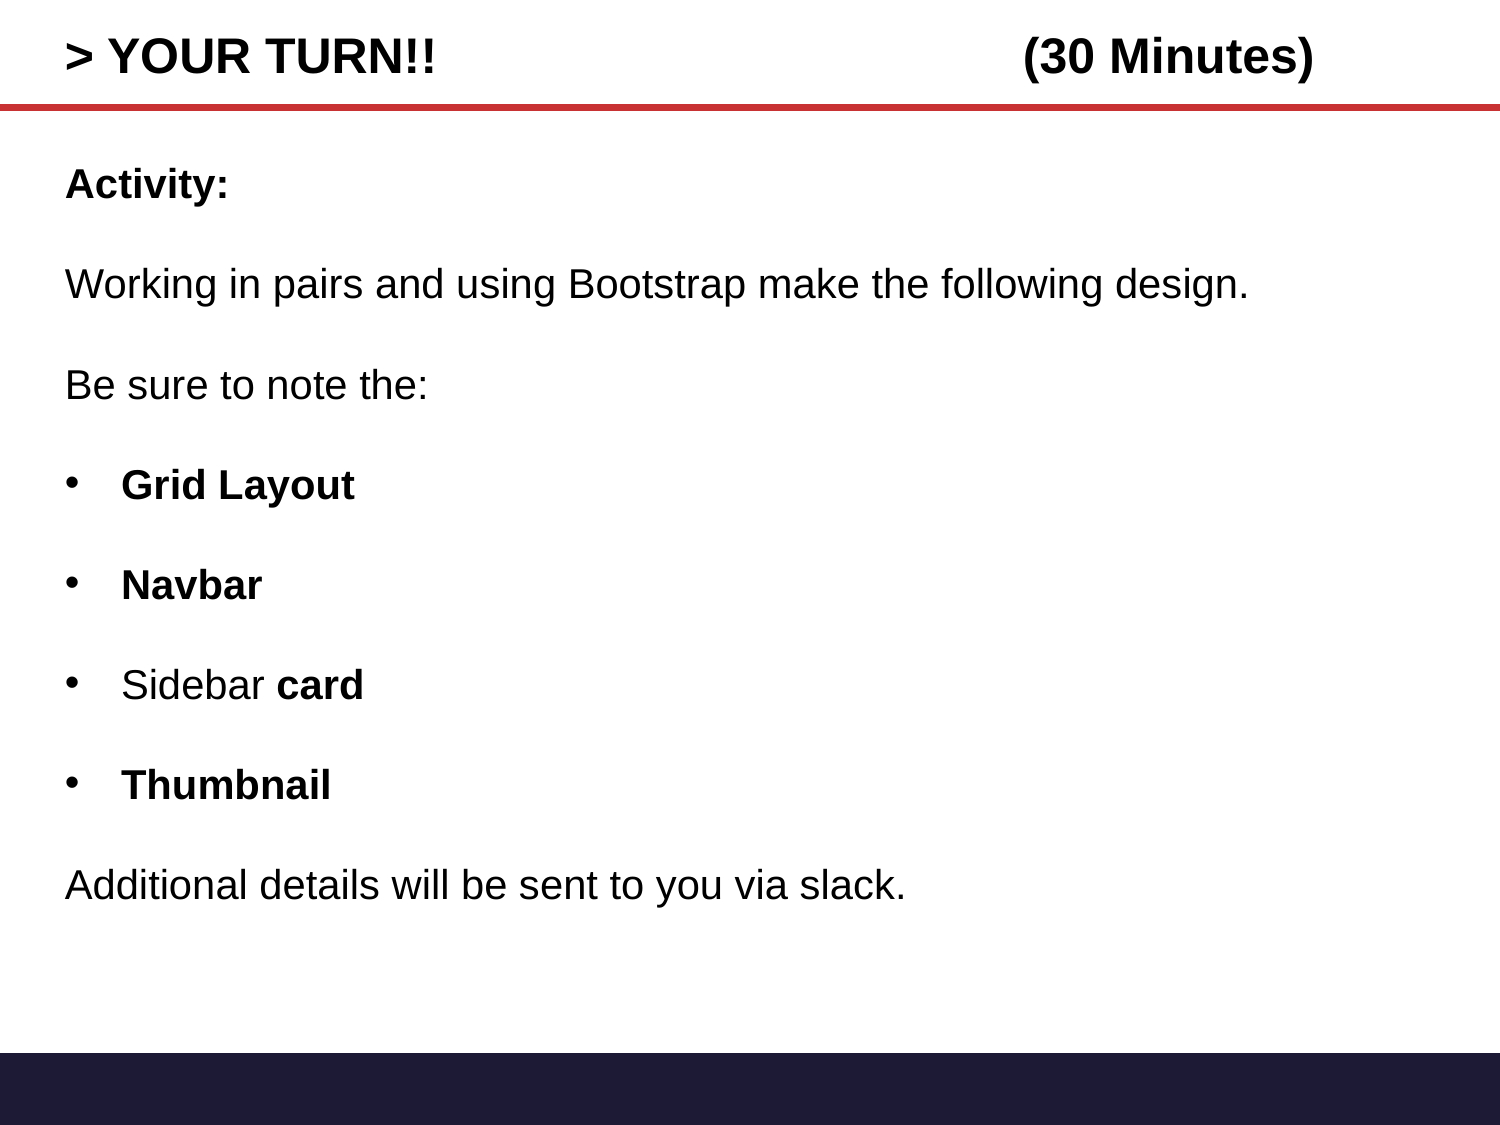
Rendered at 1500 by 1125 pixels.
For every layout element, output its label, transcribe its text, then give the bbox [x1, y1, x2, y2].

text_box > YOUR TURN!! (30 Minutes) [49, 16, 1400, 91]
text_box Activity: Working in pairs and using Bootstrap make the following design. Be sure to note the: Grid Layout Navbar Sidebar card Thumbnail Additional details will be sent to you via slack. [49, 149, 1475, 965]
